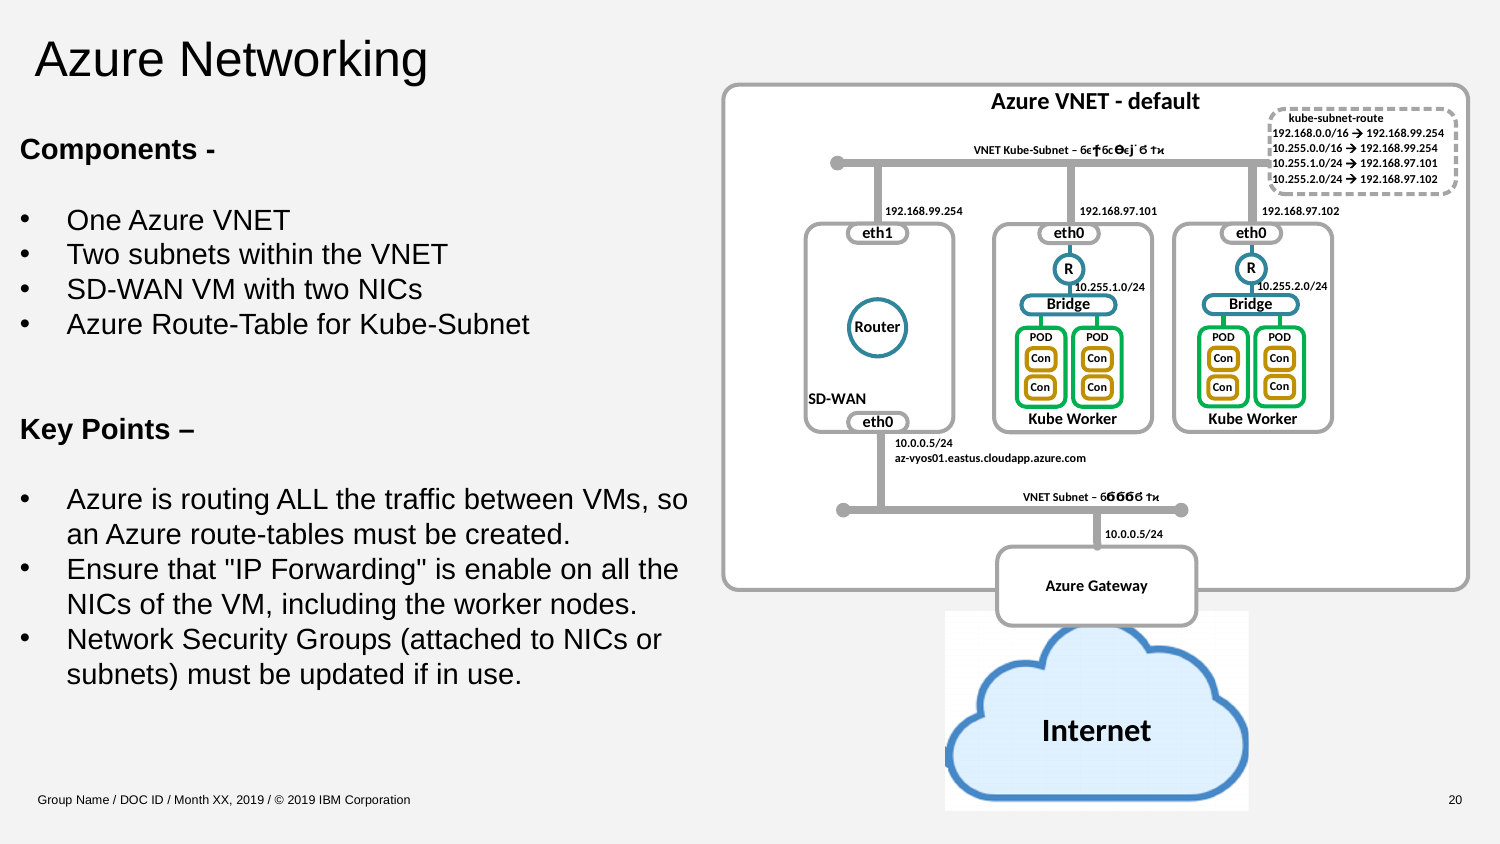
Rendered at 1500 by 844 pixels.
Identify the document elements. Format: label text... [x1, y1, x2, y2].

picture [720, 78, 1471, 811]
title Azure Networking [34, 33, 627, 109]
list Components - One Azure VNET Two subnets within the VNET SD-WAN VM with two NICs Azure Route-Table for Kube-Subnet Key Points – Azure is routing ALL the traffic between VMs, so an Azure route-tables must be created. Ensure that "IP Forwarding" is enable on all the NICs of the VM, including the worker nodes. Network Security Groups (attached to NICs or subnets) must be updated if in use. [19, 130, 713, 764]
footer Group Name / DOC ID / Month XX, 2019 / © 2019 IBM Corporation [37, 785, 713, 813]
